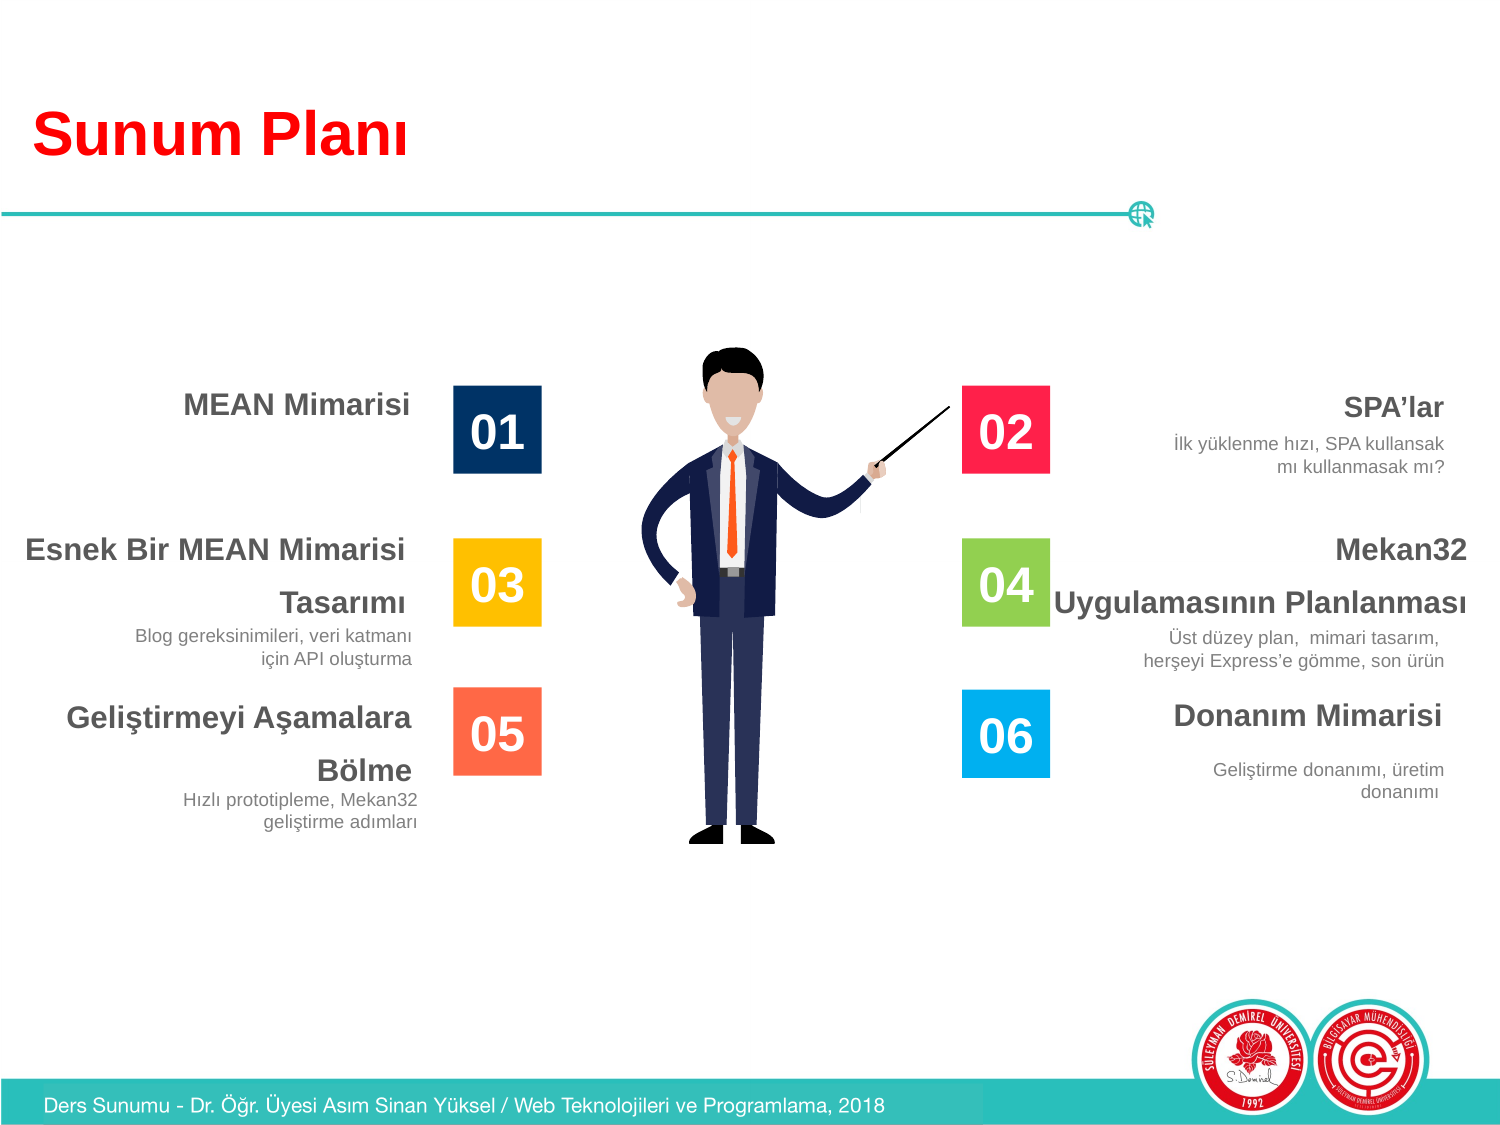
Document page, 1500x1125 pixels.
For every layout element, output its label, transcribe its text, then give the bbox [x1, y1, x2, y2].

text_box 05 [453, 687, 542, 776]
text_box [13, 377, 424, 840]
text_box 06 [962, 689, 1041, 778]
text_box 03 [453, 538, 542, 627]
text_box 01 [453, 385, 542, 474]
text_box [641, 347, 951, 845]
text_box Sunum Planı [17, 85, 1230, 200]
picture [0, 0, 1500, 1125]
text_box 02 [962, 385, 1042, 474]
text_box 04 [962, 538, 1041, 627]
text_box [1046, 382, 1476, 809]
